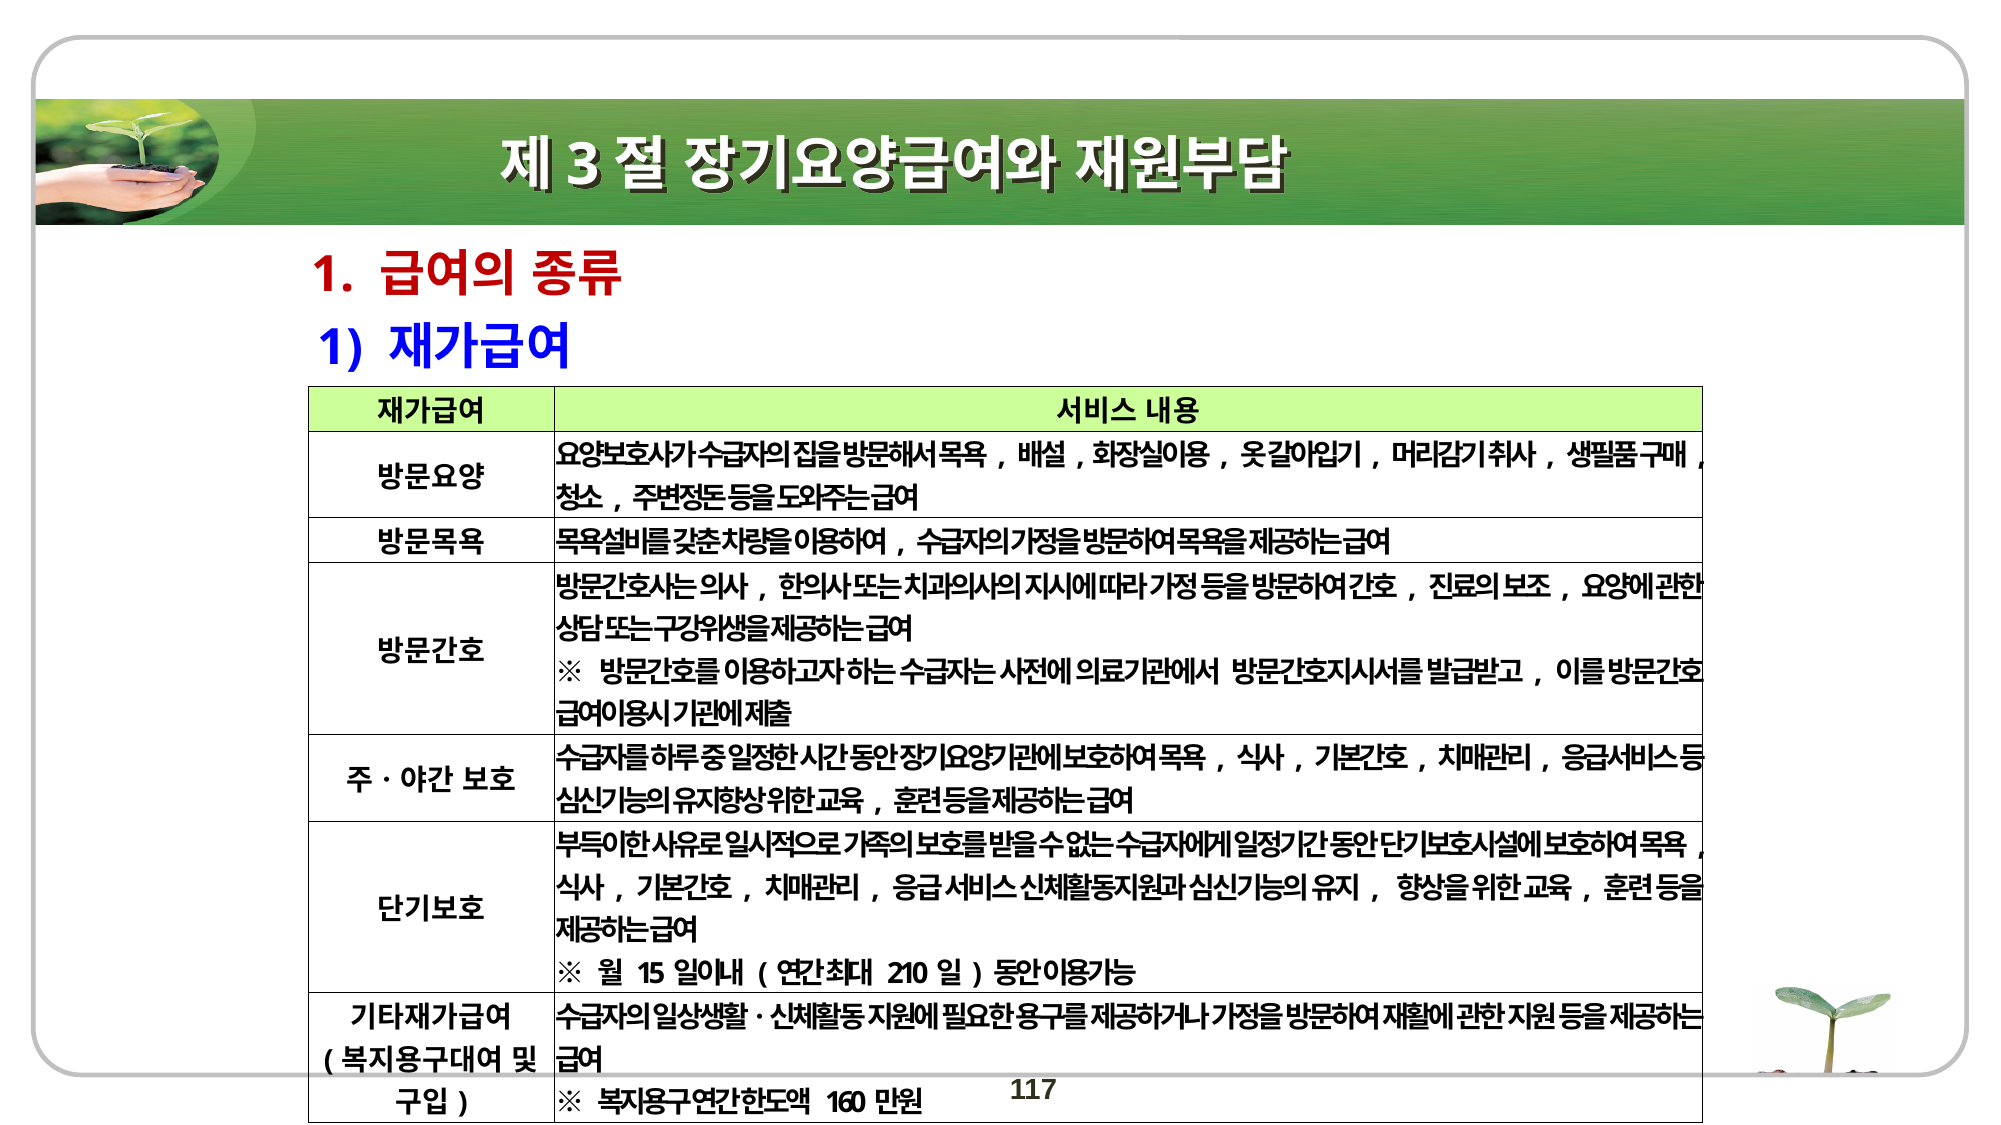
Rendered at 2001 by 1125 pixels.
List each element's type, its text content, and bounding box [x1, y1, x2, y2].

table_cell 요양보호사가 수급자의 집을 방문해서 목욕, 배설,화장실이용, 옷 갈아입기, 머리감기 취사, 생필품 구매, 청소, 주변정돈 등을 도와주는 급여 [555, 432, 1702, 517]
picture [1749, 987, 1900, 1072]
table_cell 방문목욕 [309, 518, 554, 562]
table_header 서비스 내용 [555, 387, 1702, 431]
table_cell 부득이한 사유로 일시적으로 가족의 보호를 받을 수 없는 수급자에게 일정기간 동안 단기보호시설에 보호하여 목욕, 식사, 기본간호, 치매관리, 응급 서비스 신체활동지원과 심신기능의 유지, 향상을 위한 교육, 훈련 등을 제공하는 급여 ※ 월 15일이내 (연간 최대 210일) 동안 이용가능 [555, 822, 1702, 992]
table_cell 기타재가급여 (복지용구대여 및 구입) [309, 993, 554, 1122]
text_box 제3절 장기요양급여와 재원부담 [484, 117, 1685, 205]
table_cell 목욕설비를 갖춘 차량을 이용하여, 수급자의 가정을 방문하여 목욕을 제공하는 급여 [555, 518, 1702, 562]
table_header 재가급여 [309, 387, 554, 431]
table_cell 방문간호 [309, 563, 554, 734]
table_cell 방문간호사는 의사, 한의사 또는 치과의사의 지시에 따라 가정 등을 방문하여 간호, 진료의 보조, 요양에 관한 상담 또는 구강위생을 제공하는 급여 ※ 방문간호를 이용하고자 하는 수급자는 사전에 의료기관에서 방문간호지시서를 발급받고, 이를 방문간호 급여이용시 기관에 제출 [555, 563, 1702, 734]
picture [36, 99, 1964, 225]
table_cell 단기보호 [309, 822, 554, 992]
text_box 1. 급여의 종류 1) 재가급여 [285, 234, 1036, 382]
table_cell 주ㆍ야간 보호 [309, 735, 554, 821]
table_cell 수급자의 일상생활ㆍ신체활동 지원에 필요한 용구를 제공하거나 가정을 방문하여 재활에 관한 지원 등을 제공하는 급여 ※ 복지용구 연간 한도액 160만원 [555, 993, 1702, 1122]
table_cell 방문요양 [309, 432, 554, 517]
table_cell 수급자를 하루 중 일정한 시간 동안 장기요양기관에 보호하여 목욕, 식사, 기본간호, 치매관리, 응급서비스 등 심신기능의 유지향상 위한 교육, 훈련 등을 제공하는 급여 [555, 735, 1702, 821]
